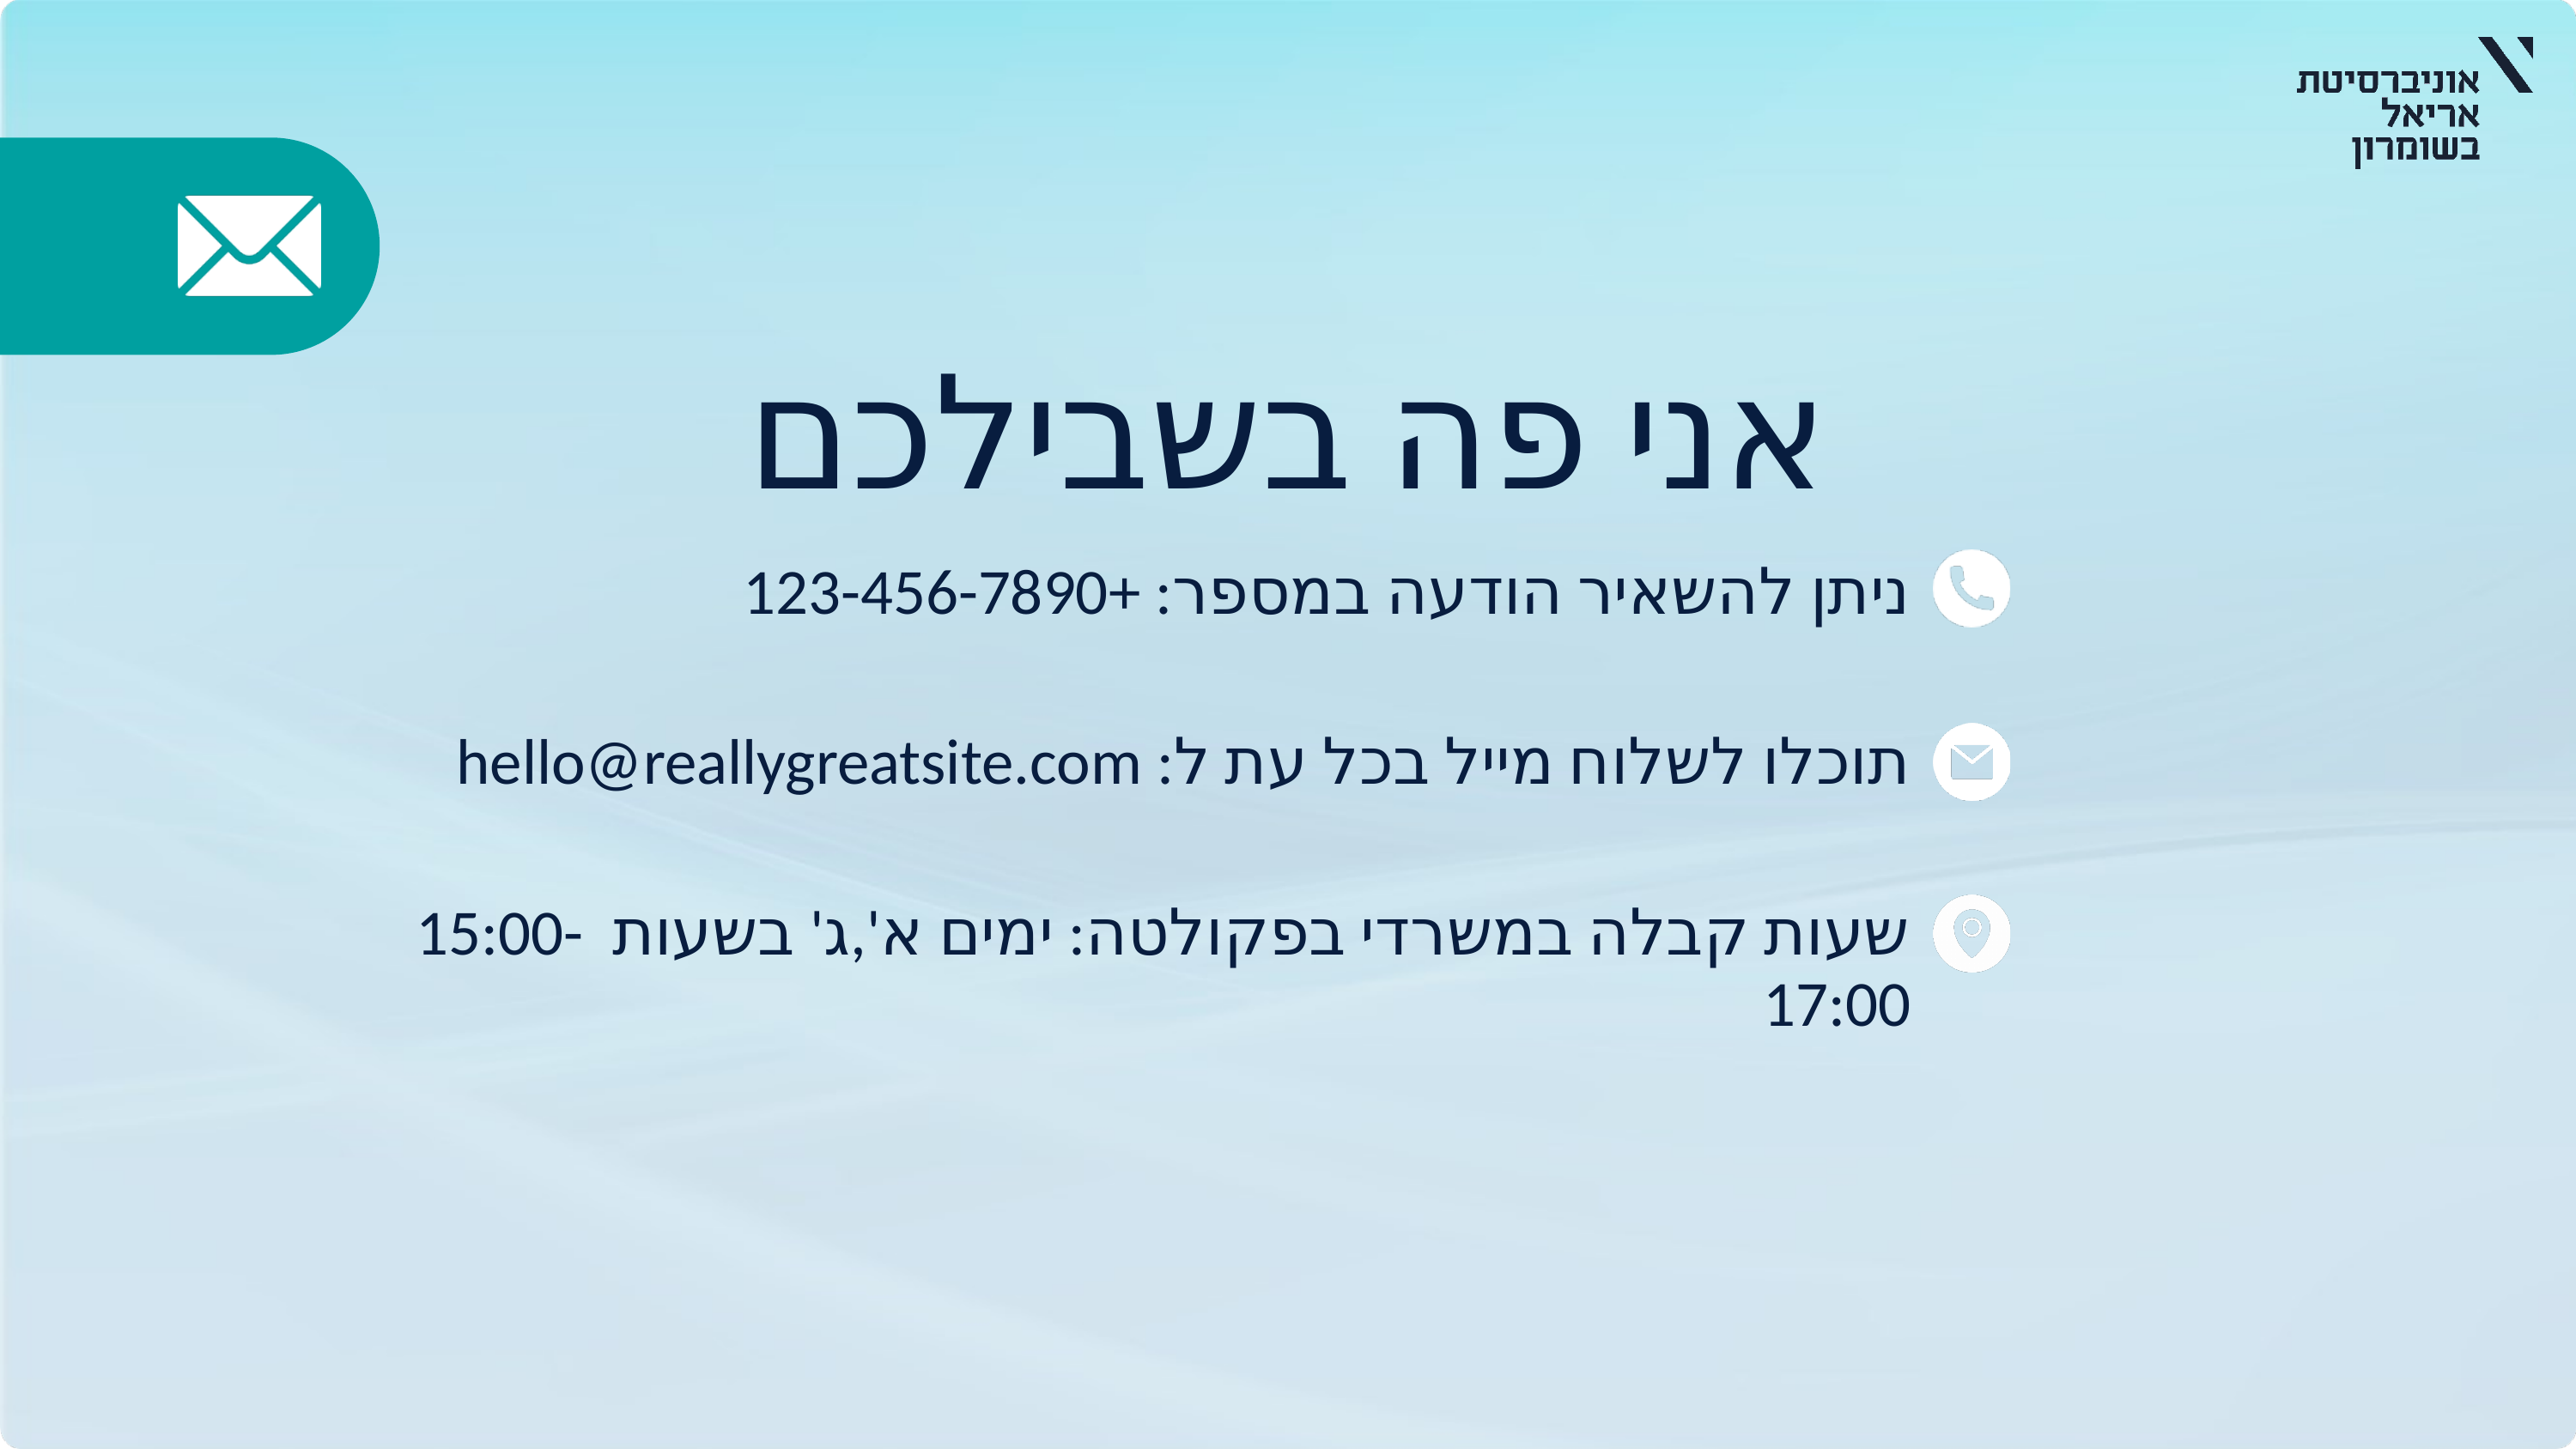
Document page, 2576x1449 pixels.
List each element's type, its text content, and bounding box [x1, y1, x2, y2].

text_box [0, 137, 380, 355]
text_box [1933, 894, 2011, 973]
text_box שעות קבלה במשרדי בפקולטה: ימים א',ג' בשעות 15:00-17:00 [355, 897, 1911, 1041]
text_box ניתן להשאיר הודעה במספר: +123-456-7890 [643, 556, 1911, 629]
text_box אני פה בשבילכם [726, 256, 1850, 521]
text_box תוכלו לשלוח מייל בכל עת ל: hello@reallygreatsite.com [385, 727, 1911, 799]
picture [0, 0, 2576, 1449]
picture [178, 174, 321, 318]
text_box [1933, 723, 2011, 801]
text_box [1933, 549, 2011, 627]
